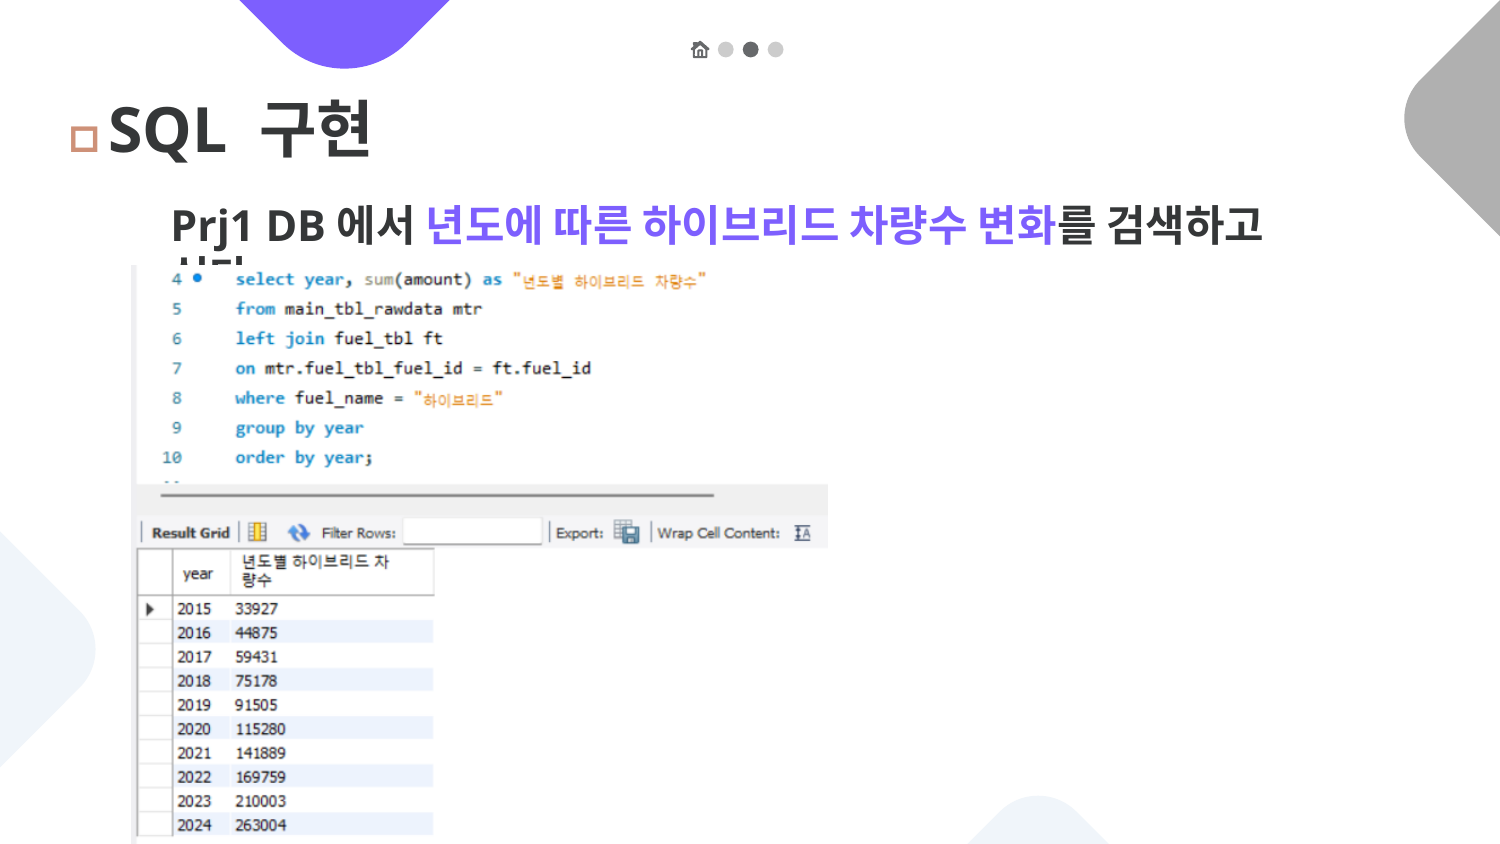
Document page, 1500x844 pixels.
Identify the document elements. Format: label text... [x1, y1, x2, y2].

text_box [717, 41, 734, 58]
text_box 🚗SQL 구현 [49, 65, 1100, 184]
text_box [691, 41, 709, 58]
text_box Prj1 DB에서 년도에 따른 하이브리드 차량수 변화를 검색하고 싶다. [80, 183, 1368, 317]
picture [131, 265, 828, 844]
text_box [742, 41, 759, 58]
text_box [767, 41, 784, 58]
